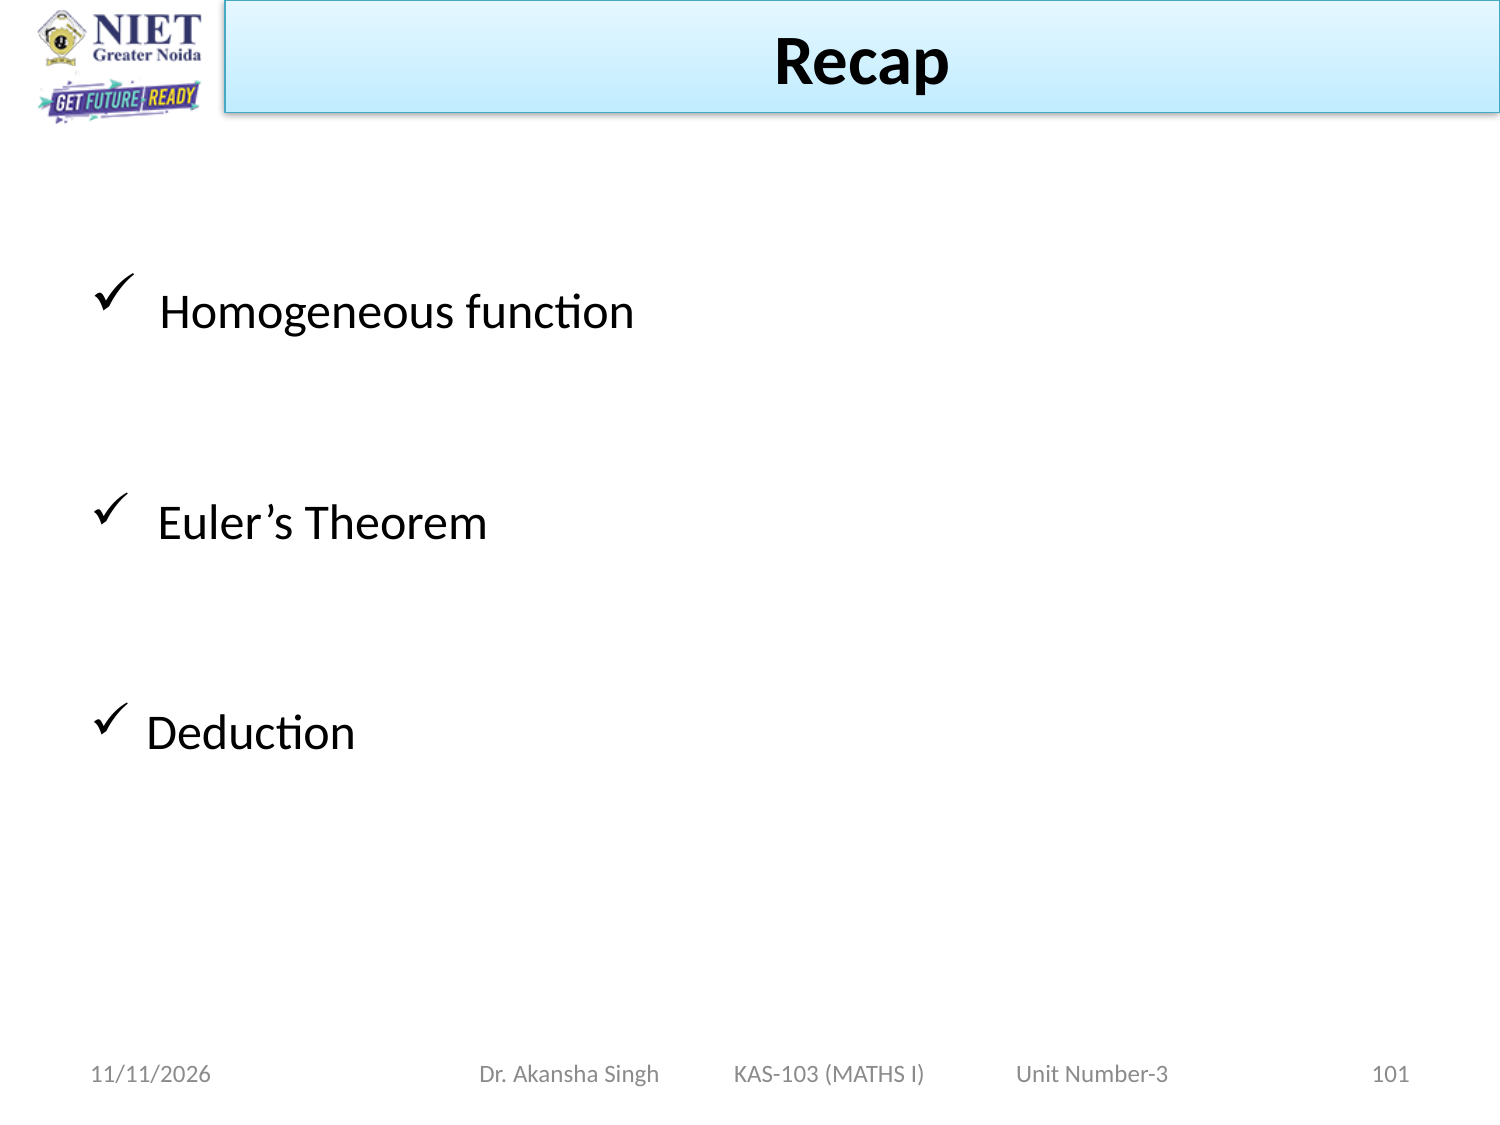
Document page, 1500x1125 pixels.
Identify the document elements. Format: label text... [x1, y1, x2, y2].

footer Dr. Akansha Singh KAS-103 (MATHS I) Unit Number-3 [412, 1042, 1238, 1103]
list Homogeneous function Euler’s Theorem Deduction [75, 262, 1425, 1005]
picture [0, 0, 238, 135]
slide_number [75, 1042, 412, 1103]
text_box Recap [238, 0, 1500, 113]
slide_number 101 [1238, 1042, 1425, 1103]
